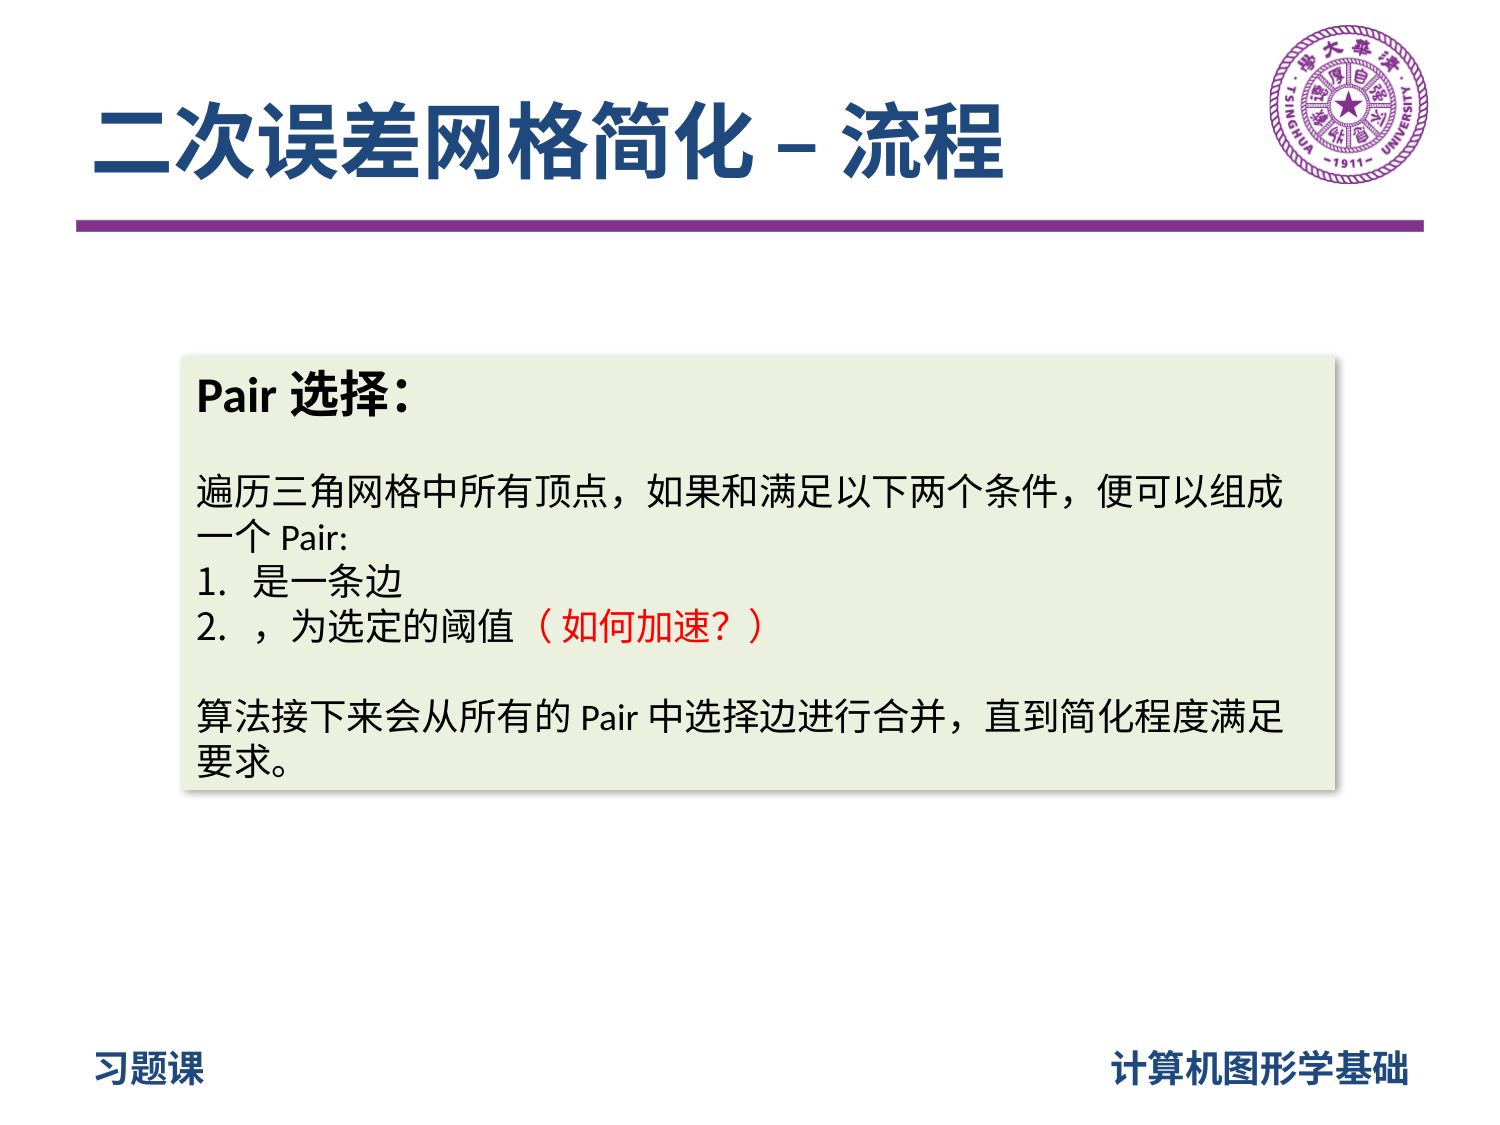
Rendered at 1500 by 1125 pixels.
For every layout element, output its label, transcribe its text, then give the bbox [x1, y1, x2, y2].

picture [1269, 25, 1429, 185]
title 二次误差网格简化 – 流程 [75, 45, 1258, 233]
